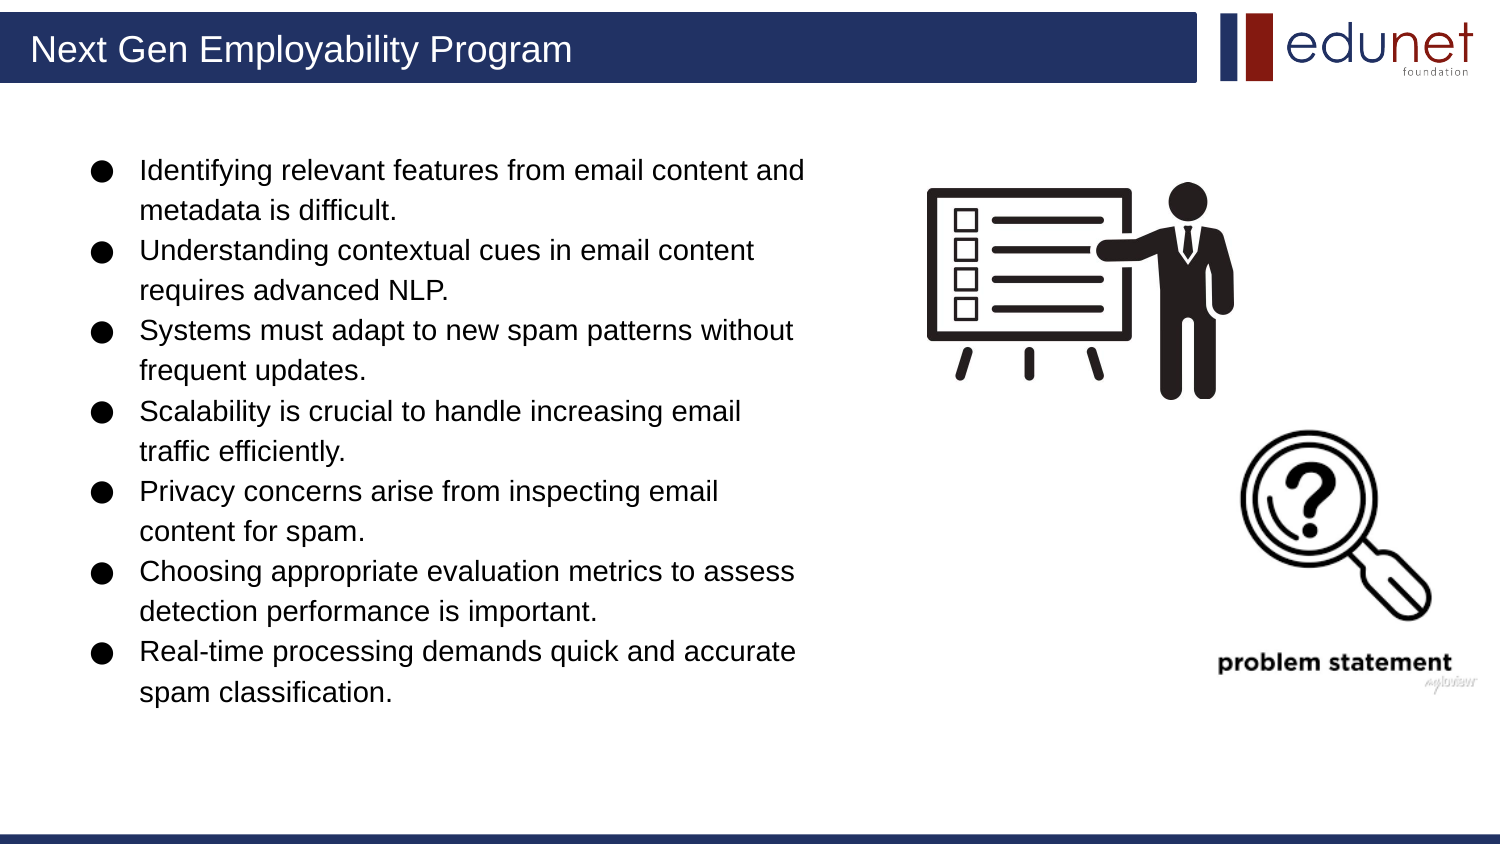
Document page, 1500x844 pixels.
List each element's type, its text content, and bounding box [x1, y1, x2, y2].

list Identifying relevant features from email content and metadata is difficult. Understanding contextual cues in email content requires advanced NLP. Systems must adapt to new spam patterns without frequent updates. Scalability is crucial to handle increasing email traffic efficiently. Privacy concerns arise from inspecting email content for spam. Choosing appropriate evaluation metrics to assess detection performance is important. Real-time processing demands quick and accurate spam classification. [48, 137, 827, 764]
picture [927, 182, 1483, 696]
picture [1279, 14, 1482, 83]
